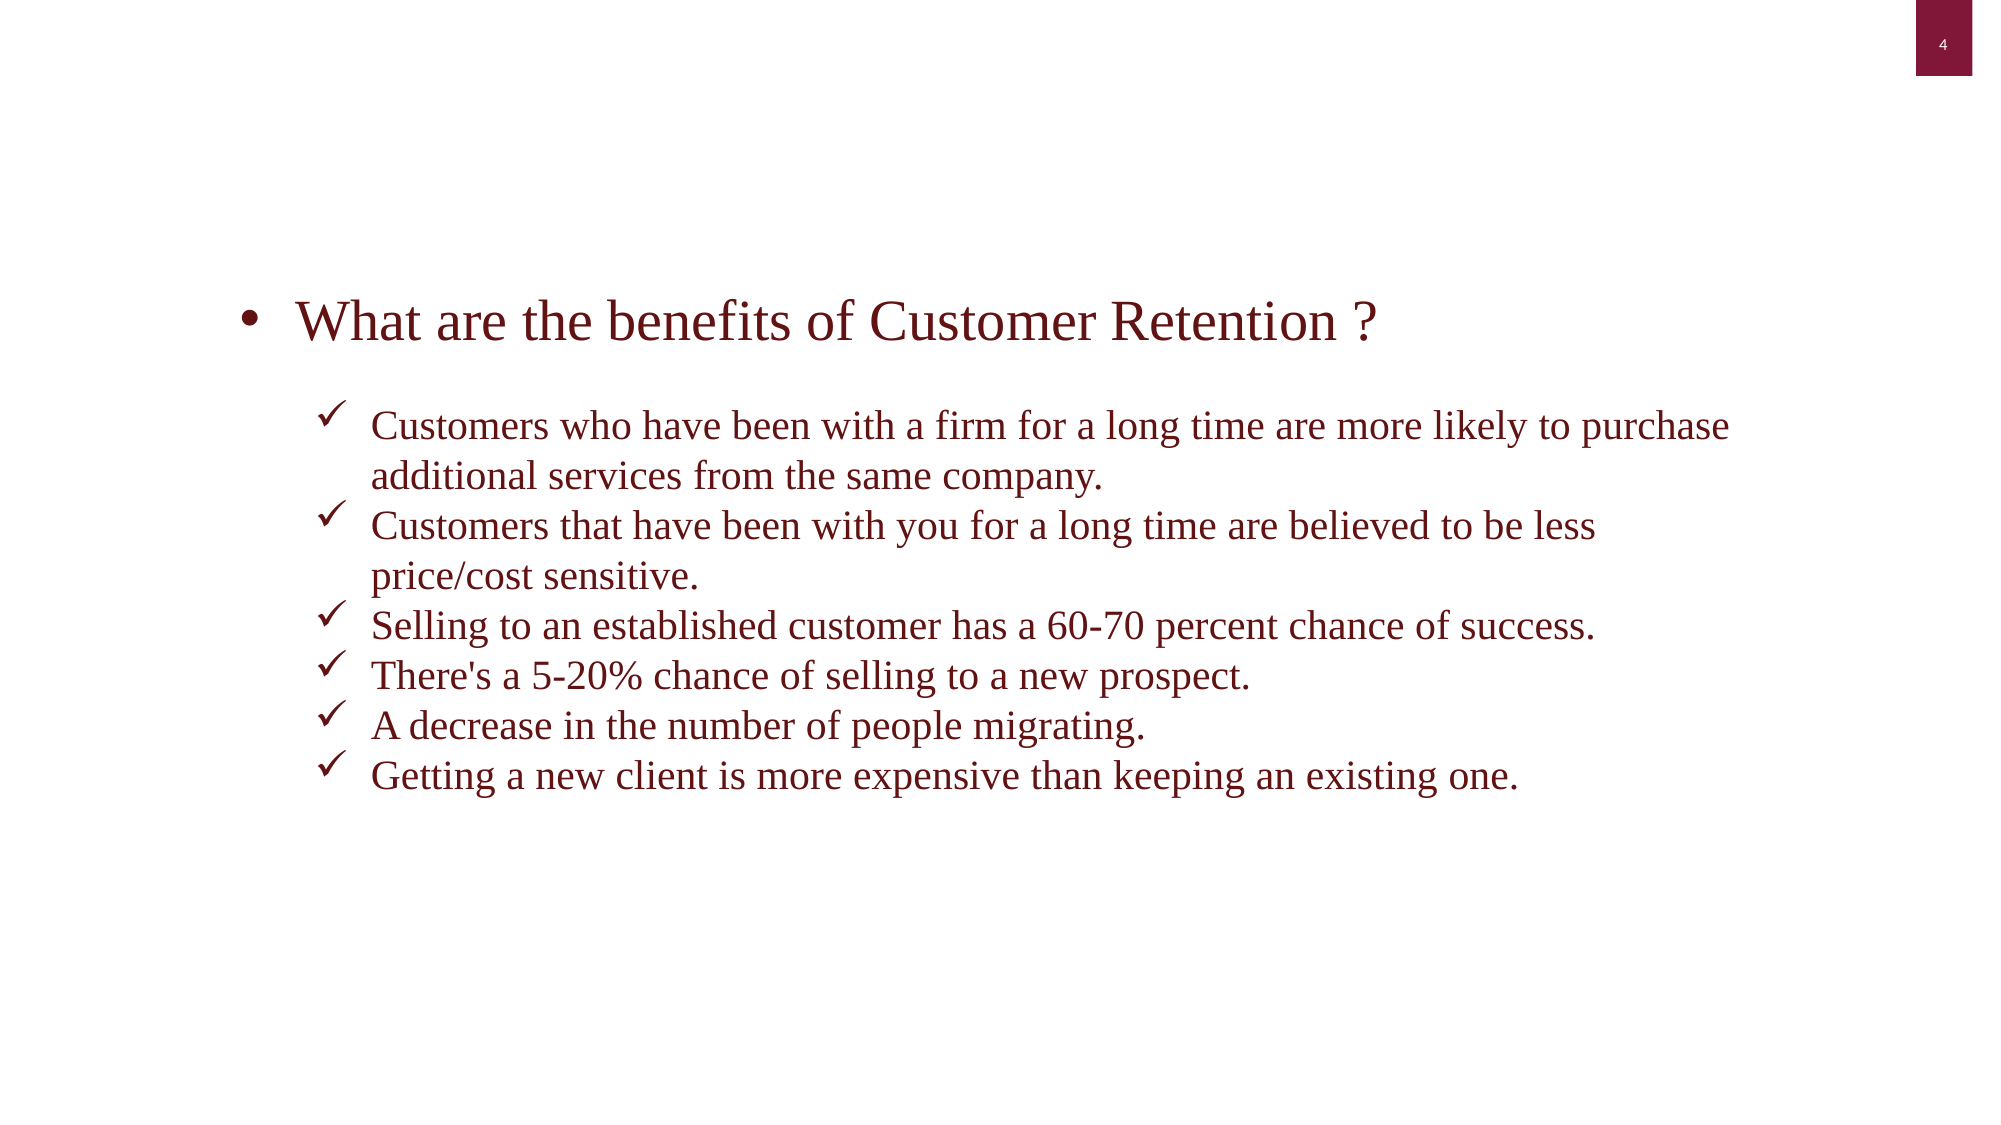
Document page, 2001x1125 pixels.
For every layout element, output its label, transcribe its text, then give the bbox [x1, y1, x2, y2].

text_box What are the benefits of Customer Retention ? Customers who have been with a firm for a long time are more likely to purchase additional services from the same company. Customers that have been with you for a long time are believed to be less price/cost sensitive. Selling to an established customer has a 60-70 percent chance of success. There's a 5-20% chance of selling to a new prospect. A decrease in the number of people migrating. Getting a new client is more expensive than keeping an existing one. [224, 275, 1775, 805]
